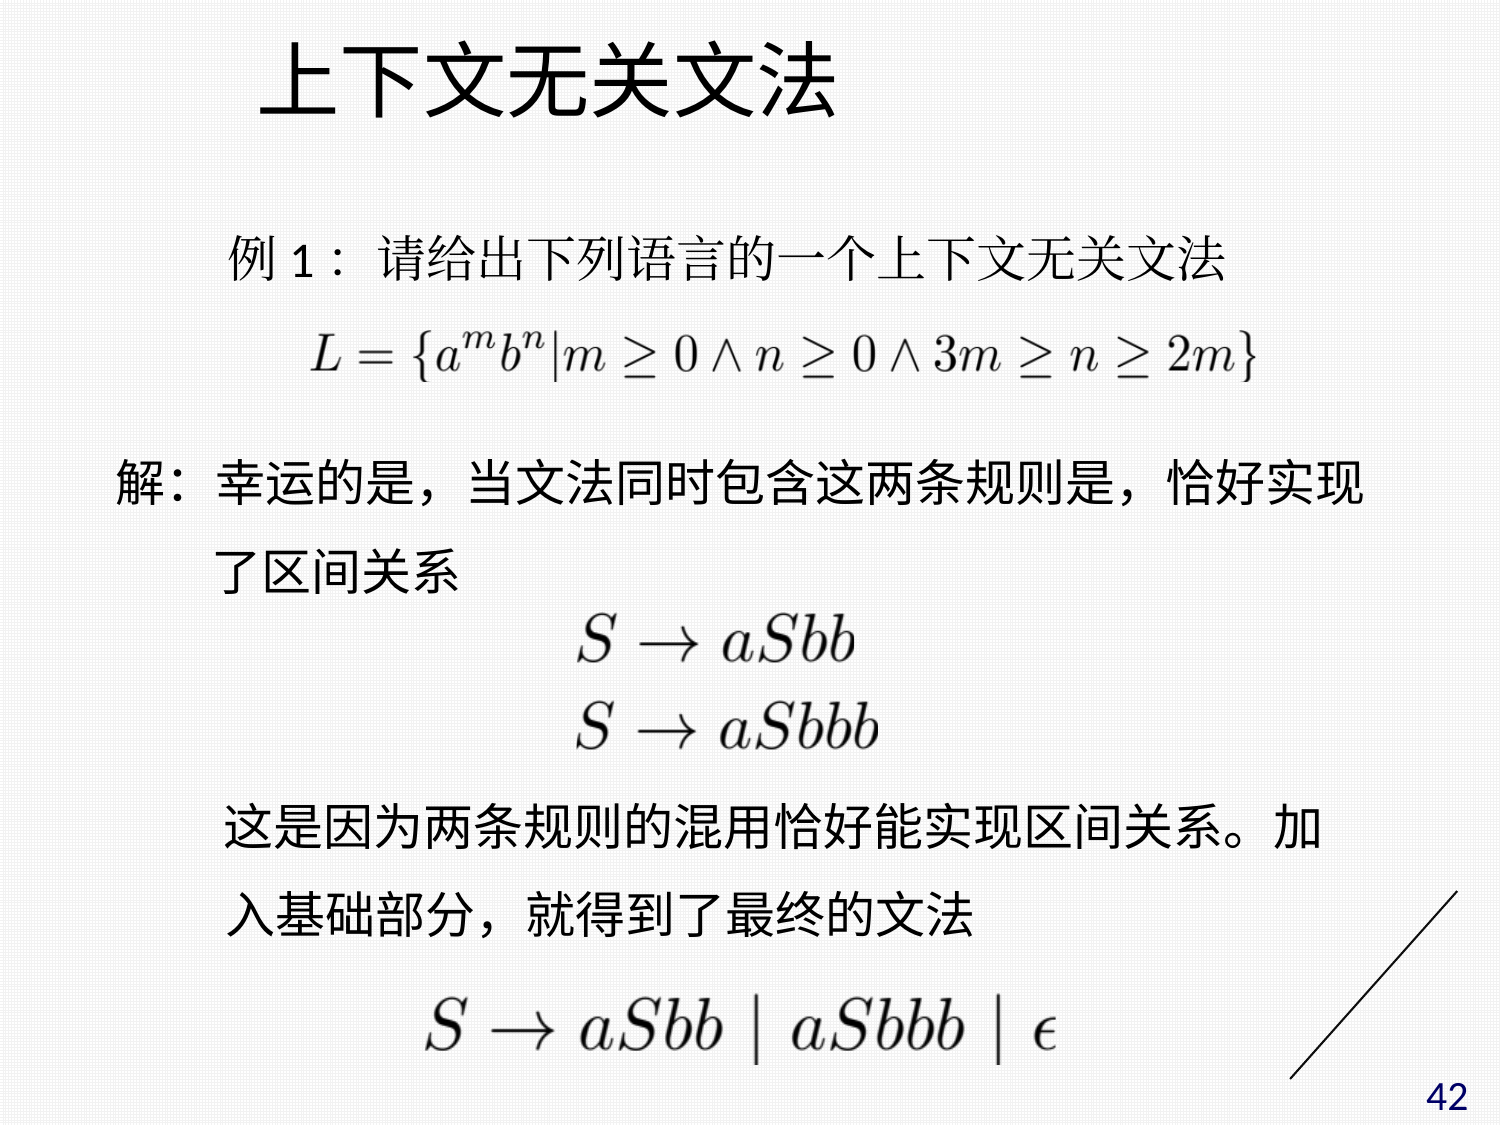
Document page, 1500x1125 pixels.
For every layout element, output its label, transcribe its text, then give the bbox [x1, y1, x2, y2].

picture [309, 329, 1256, 382]
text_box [208, 788, 1381, 953]
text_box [576, 611, 879, 750]
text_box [100, 444, 1426, 609]
text_box 上下文无关文法 [242, 32, 947, 137]
text_box 例1：请给出下列语言的一个上下文无关文法 [212, 219, 1313, 295]
text_box 42 [1411, 1061, 1500, 1125]
picture [423, 991, 1056, 1065]
